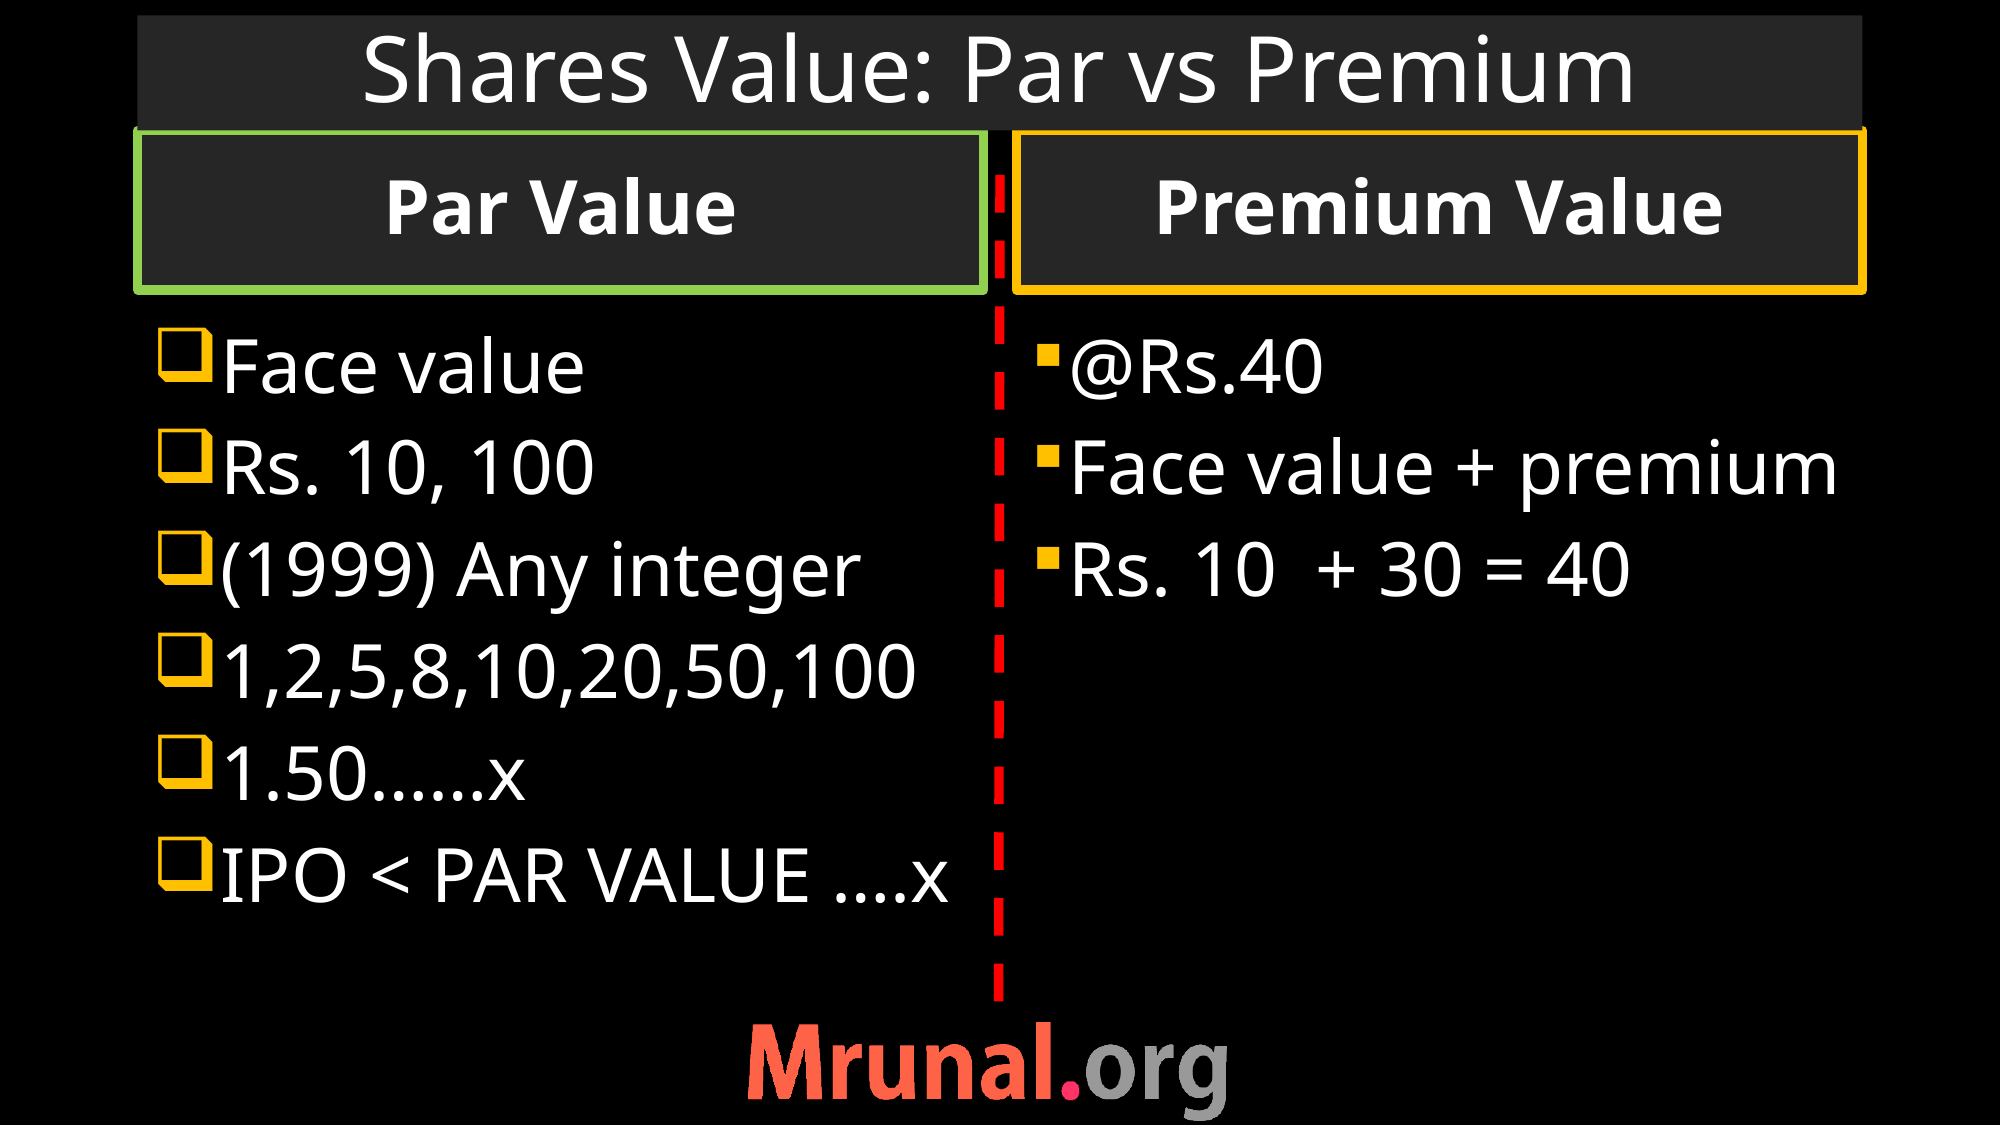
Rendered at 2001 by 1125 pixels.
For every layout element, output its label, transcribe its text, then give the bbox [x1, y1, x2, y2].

picture [741, 1005, 1230, 1125]
list Premium Value [1012, 126, 1867, 295]
list Face value Rs. 10, 100 (1999) Any integer 1,2,5,8,10,20,50,100 1.50……x IPO < PAR VALUE ….x [137, 320, 984, 1019]
list Par Value [133, 126, 988, 295]
title Shares Value: Par vs Premium [137, 15, 1863, 131]
list @Rs.40 Face value + premium Rs. 10 + 30 = 40 [1016, 320, 1863, 1016]
